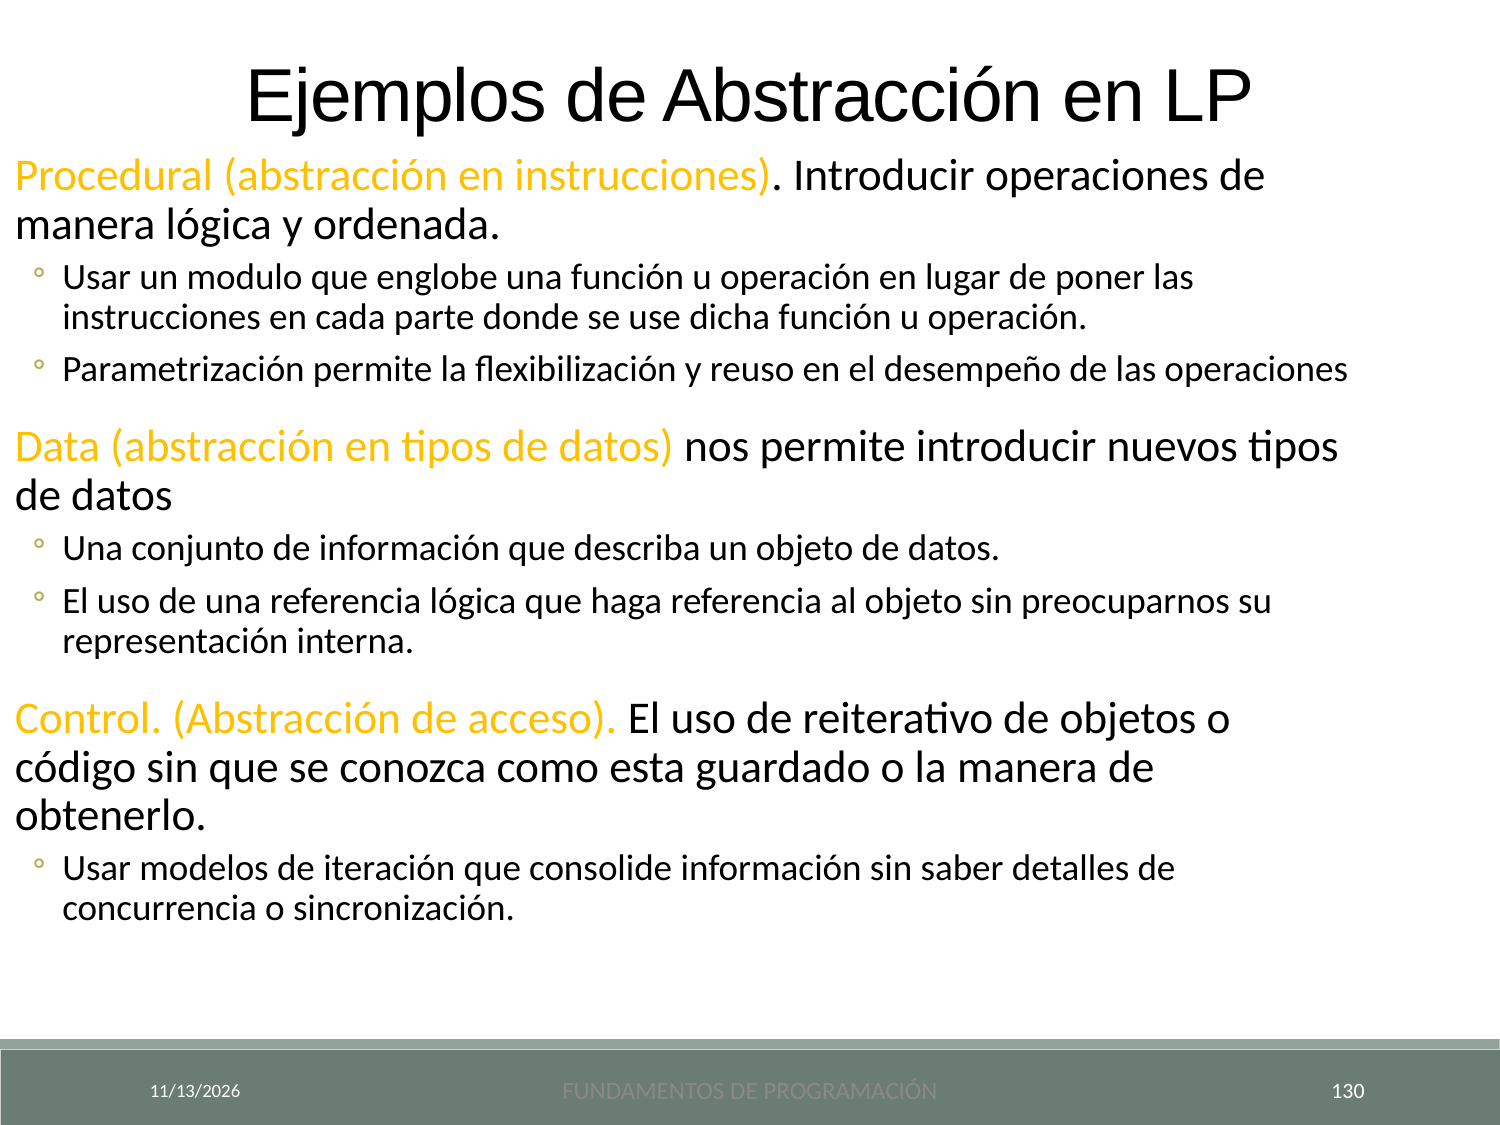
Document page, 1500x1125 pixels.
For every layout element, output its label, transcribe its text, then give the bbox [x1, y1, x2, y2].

title Ejemplos de Abstracción en LP [0, 41, 1500, 144]
slide_number 130 [1217, 1059, 1380, 1120]
footer Fundamentos de Programación [453, 1059, 1047, 1120]
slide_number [134, 1059, 440, 1120]
list Procedural (abstracción en instrucciones). Introducir operaciones de manera lógica y ordenada. Usar un modulo que englobe una función u operación en lugar de poner las instrucciones en cada parte donde se use dicha función u operación. Parametrización permite la flexibilización y reuso en el desempeño de las operaciones Data (abstracción en tipos de datos) nos permite introducir nuevos tipos de datos Una conjunto de información que describa un objeto de datos. El uso de una referencia lógica que haga referencia al objeto sin preocuparnos su representación interna. Control. (Abstracción de acceso). El uso de reiterativo de objetos o código sin que se conozca como esta guardado o la manera de obtenerlo. Usar modelos de iteración que consolide información sin saber detalles de concurrencia o sincronización. [0, 144, 1350, 981]
